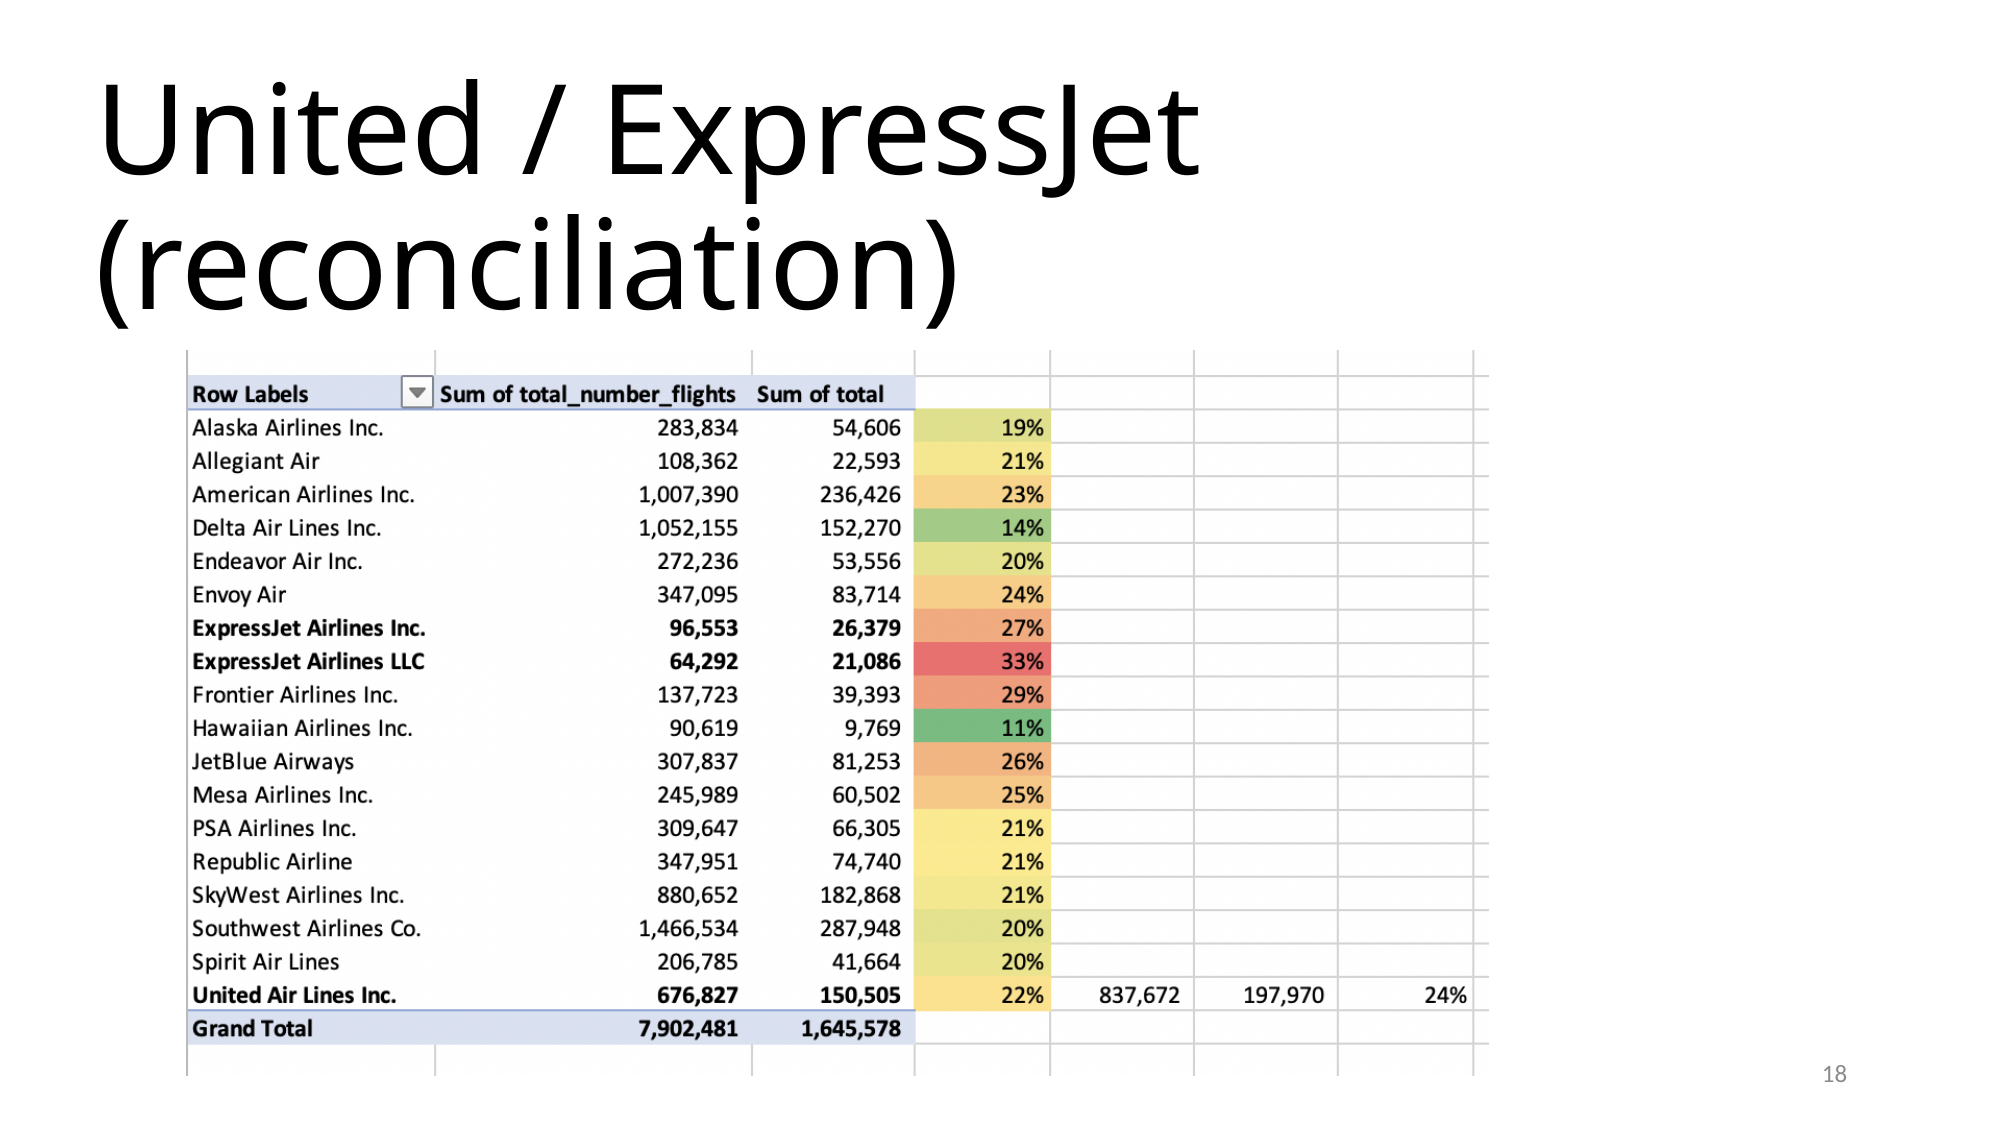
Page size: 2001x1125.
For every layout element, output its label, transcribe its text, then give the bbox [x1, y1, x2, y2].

picture [186, 350, 1489, 1076]
title United / ExpressJet (reconciliation) [80, 49, 1806, 344]
slide_number 18 [1412, 1042, 1863, 1103]
